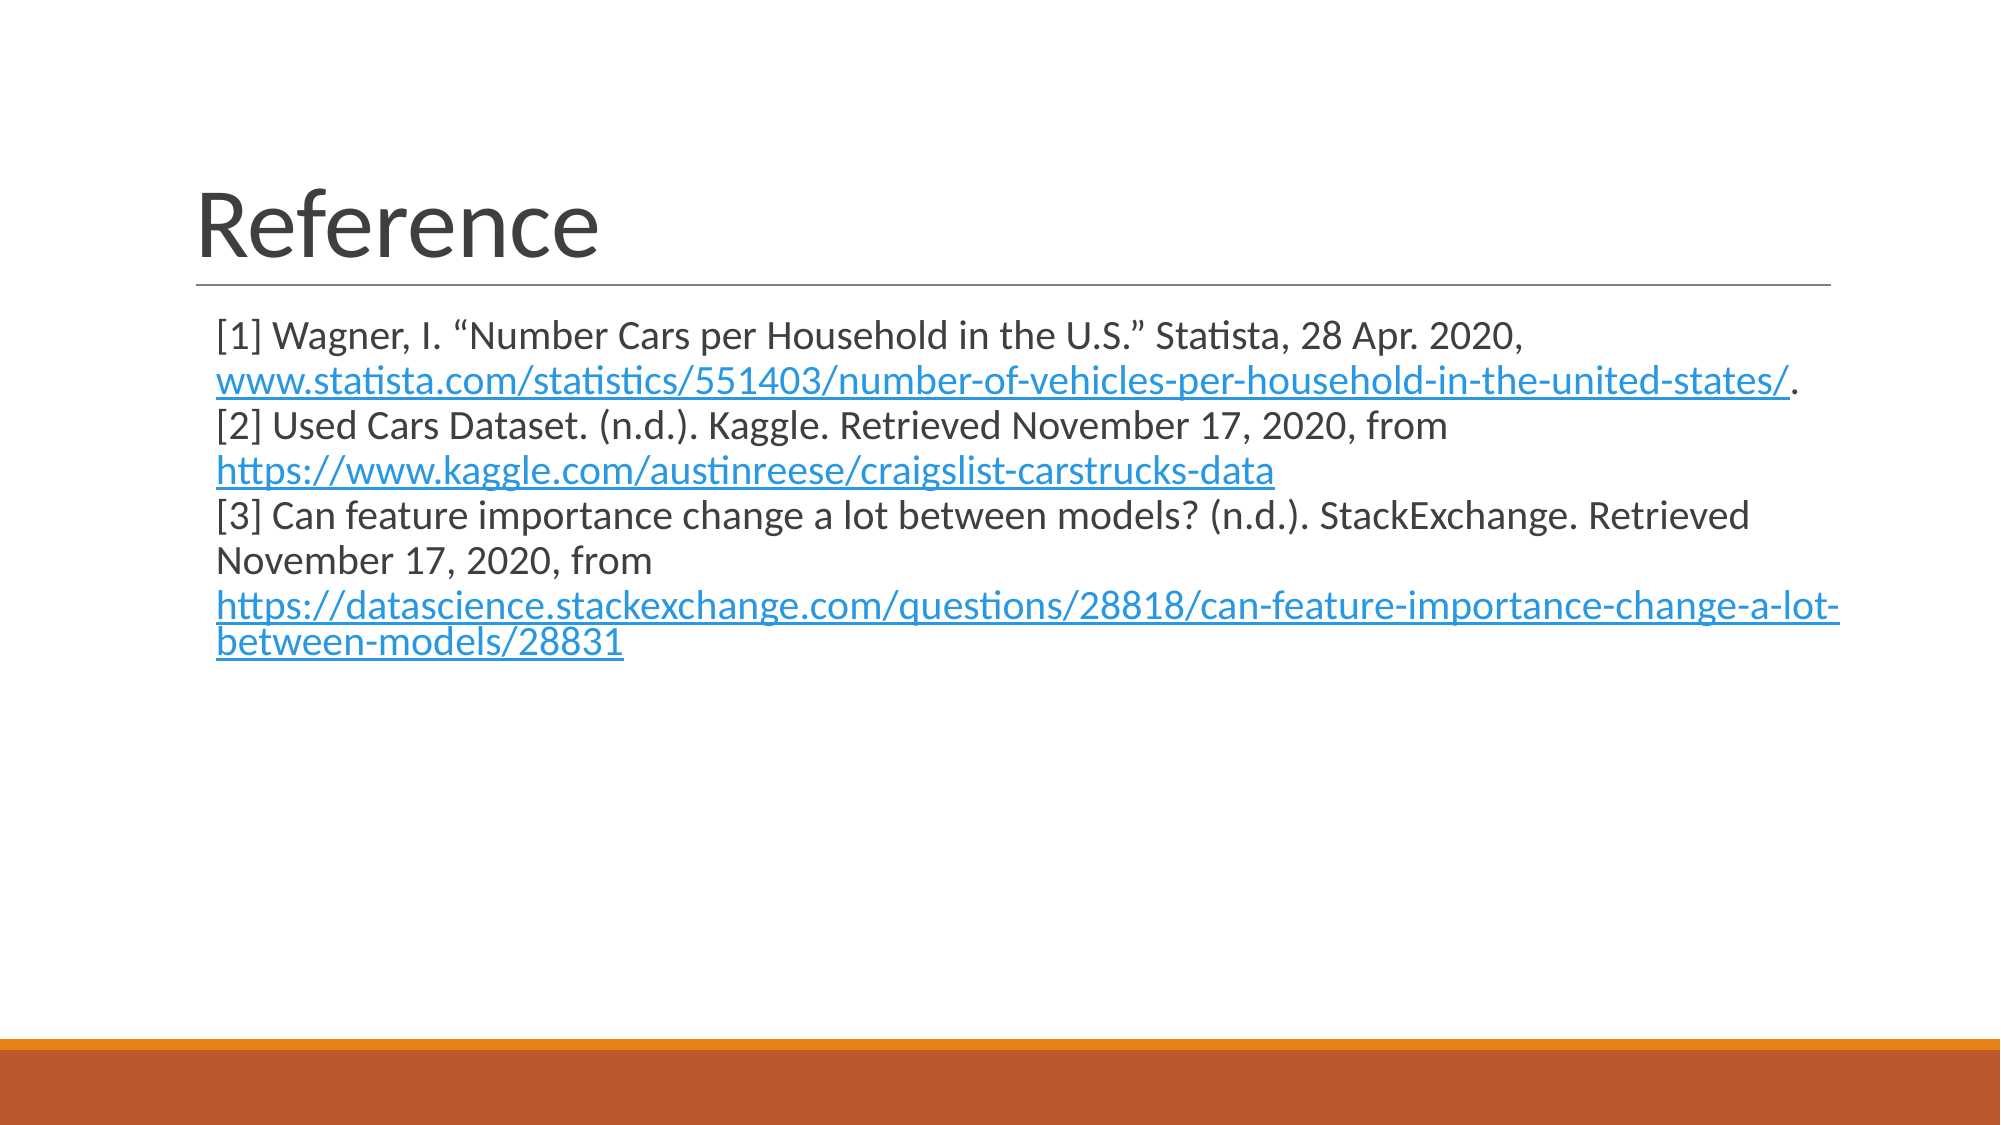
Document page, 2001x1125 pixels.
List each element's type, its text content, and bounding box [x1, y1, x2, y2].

list [1] Wagner, I. “Number Cars per Household in the U.S.” Statista, 28 Apr. 2020, www.statista.com/statistics/551403/number-of-vehicles-per-household-in-the-united-states/. [2] Used Cars Dataset. (n.d.). Kaggle. Retrieved November 17, 2020, from https://www.kaggle.com/austinreese/craigslist-carstrucks-data [3] Can feature importance change a lot between models? (n.d.). StackExchange. Retrieved November 17, 2020, from https://datascience.stackexchange.com/questions/28818/can-feature-importance-change-a-lot-between-models/28831 [200, 305, 1851, 966]
title Reference [180, 47, 1830, 285]
